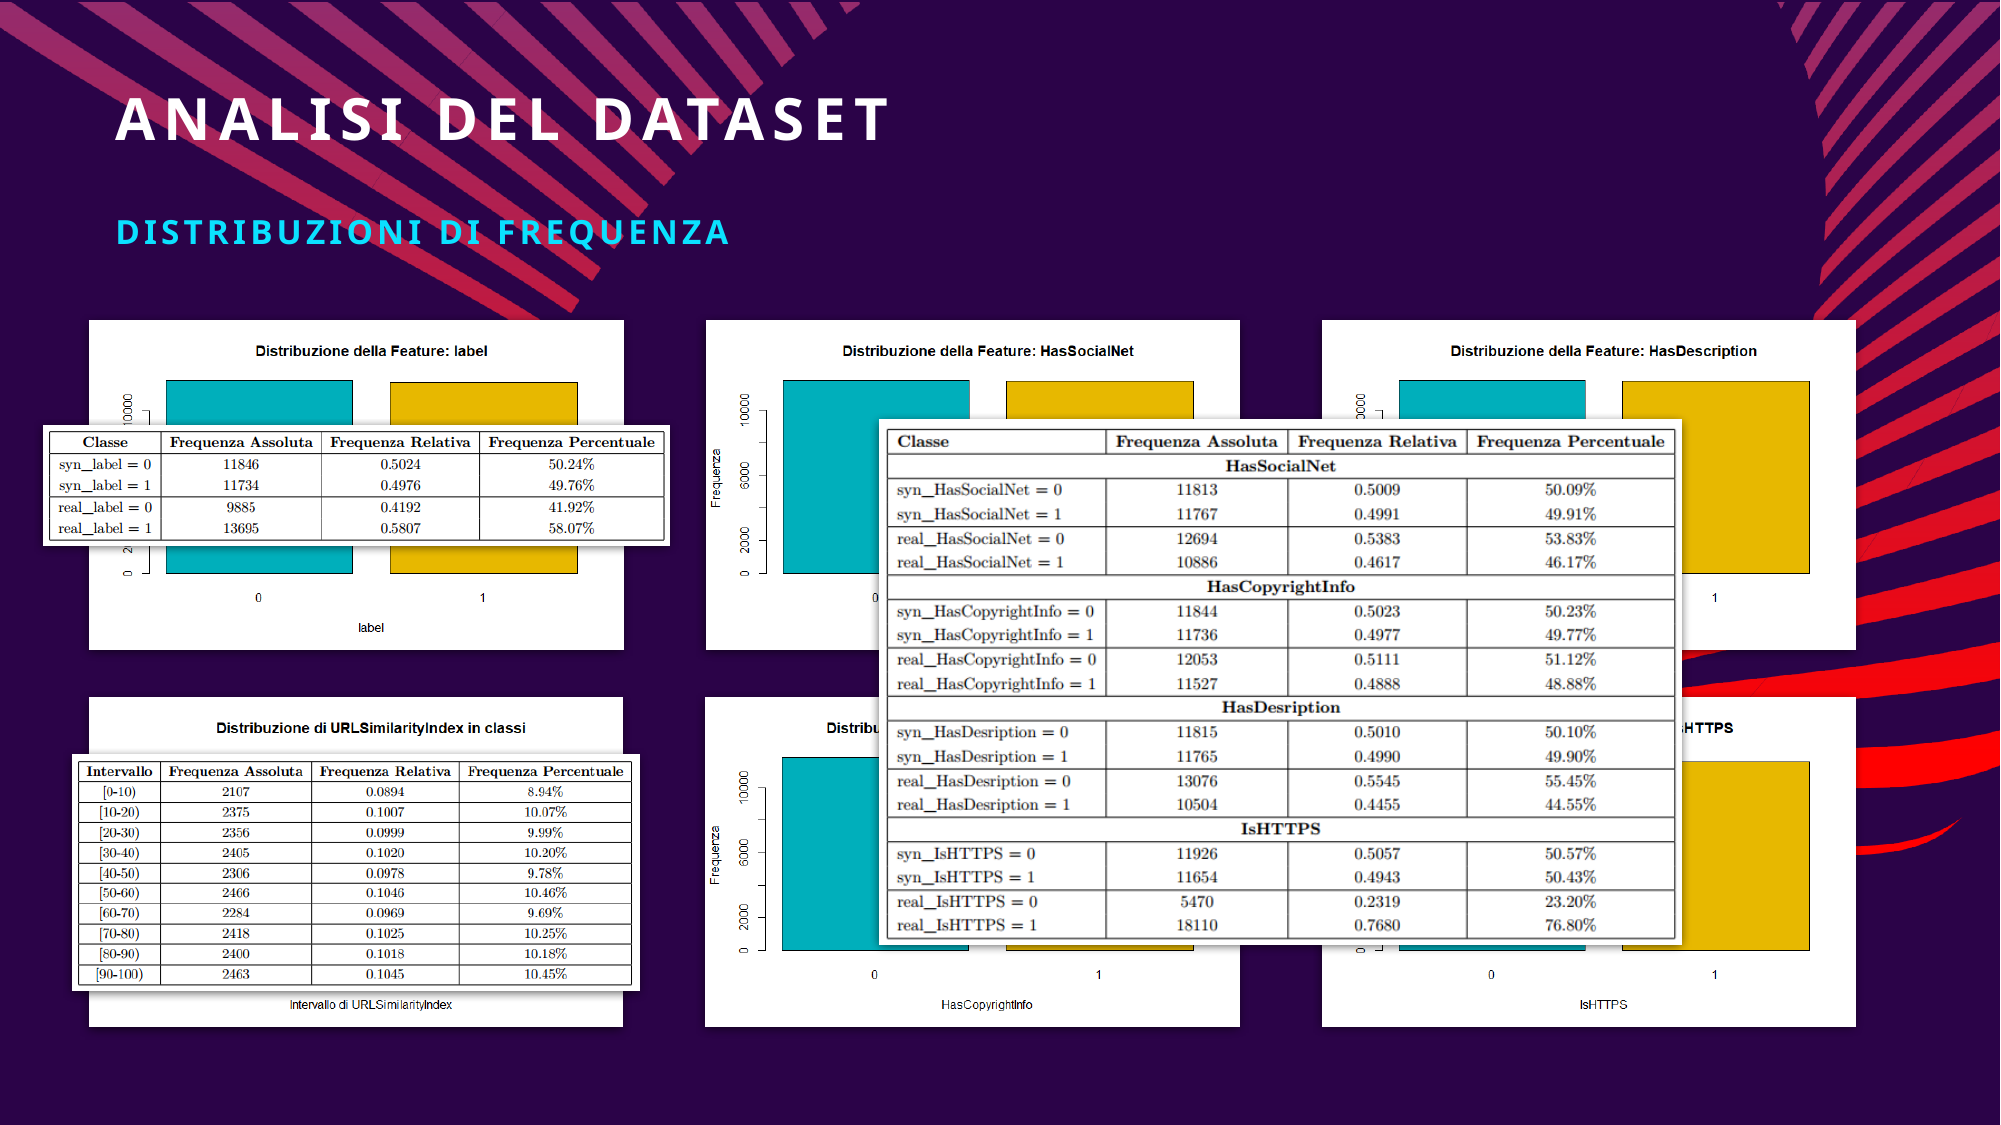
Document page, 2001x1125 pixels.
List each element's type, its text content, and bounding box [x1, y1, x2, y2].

text_box Distribuzioni di frequenza [100, 201, 1589, 262]
title ANALISI DEL DATASET [100, 82, 1826, 163]
picture [0, 0, 2000, 1125]
